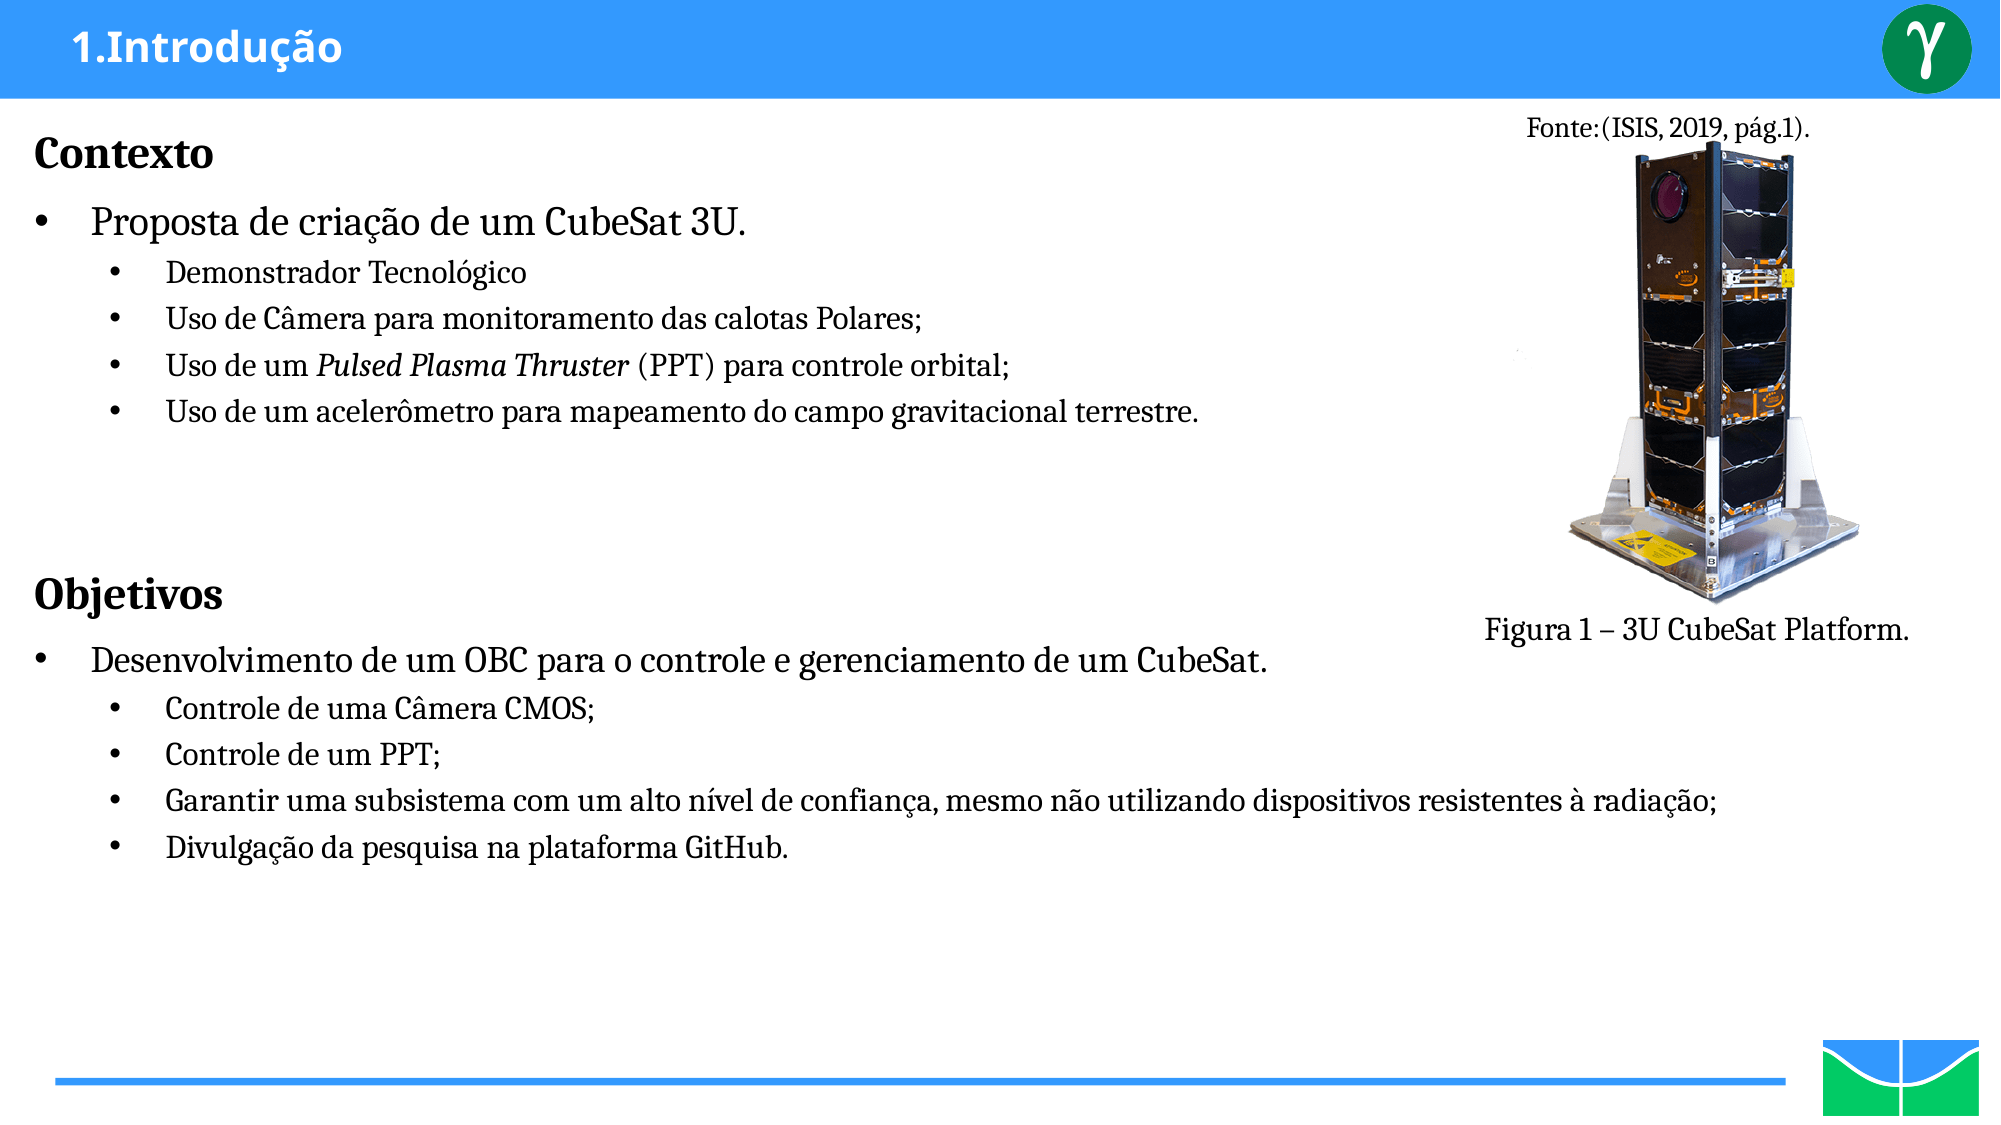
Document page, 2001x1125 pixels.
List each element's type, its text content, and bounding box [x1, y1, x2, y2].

text_box 1.Introdução [55, 18, 646, 80]
text_box [54, 1077, 1787, 1086]
picture [1823, 1040, 1979, 1116]
subtitle Contexto Proposta de criação de um CubeSat 3U. Demonstrador Tecnológico Uso de Câmera para monitoramento das calotas Polares; Uso de um Pulsed Plasma Thruster (PPT) para controle orbital; Uso de um acelerômetro para mapeamento do campo gravitacional terrestre. Objetivos Desenvolvimento de um OBC para o controle e gerenciamento de um CubeSat. Controle de uma Câmera CMOS; Controle de um PPT; Garantir uma subsistema com um alto nível de confiança, mesmo não utilizando dispositivos resistentes à radiação; Divulgação da pesquisa na plataforma GitHub. [19, 121, 1977, 1109]
picture [1882, 4, 1972, 94]
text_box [1325, 100, 2000, 648]
text_box [0, 0, 2000, 100]
